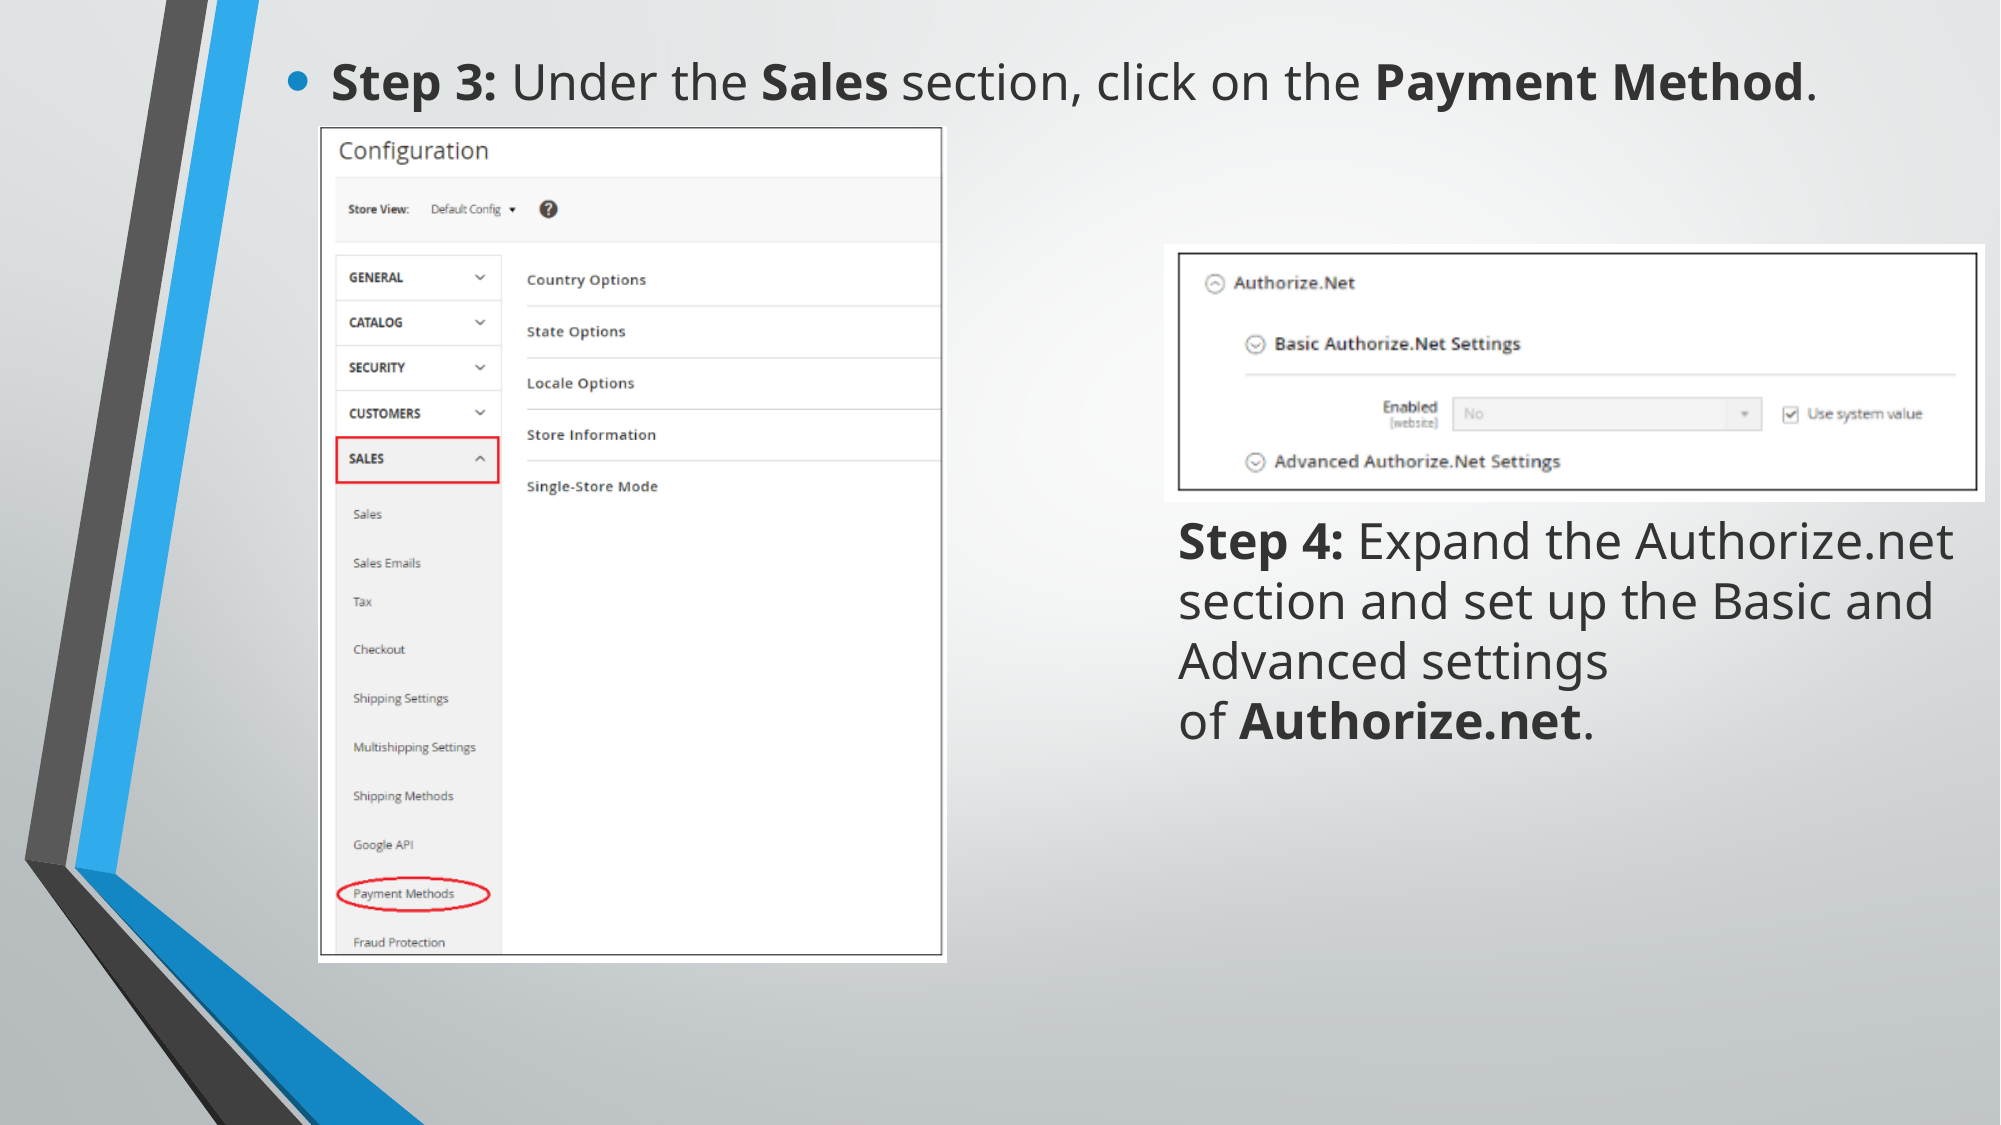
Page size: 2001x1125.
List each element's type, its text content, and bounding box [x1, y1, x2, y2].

picture [318, 126, 947, 964]
list Step 3: Under the Sales section, click on the Payment Method. [269, 0, 1914, 161]
picture [1163, 243, 1985, 503]
text_box Step 4: Expand the Authorize.net section and set up the Basic and Advanced settings of Authorize.net. [1164, 503, 1985, 757]
